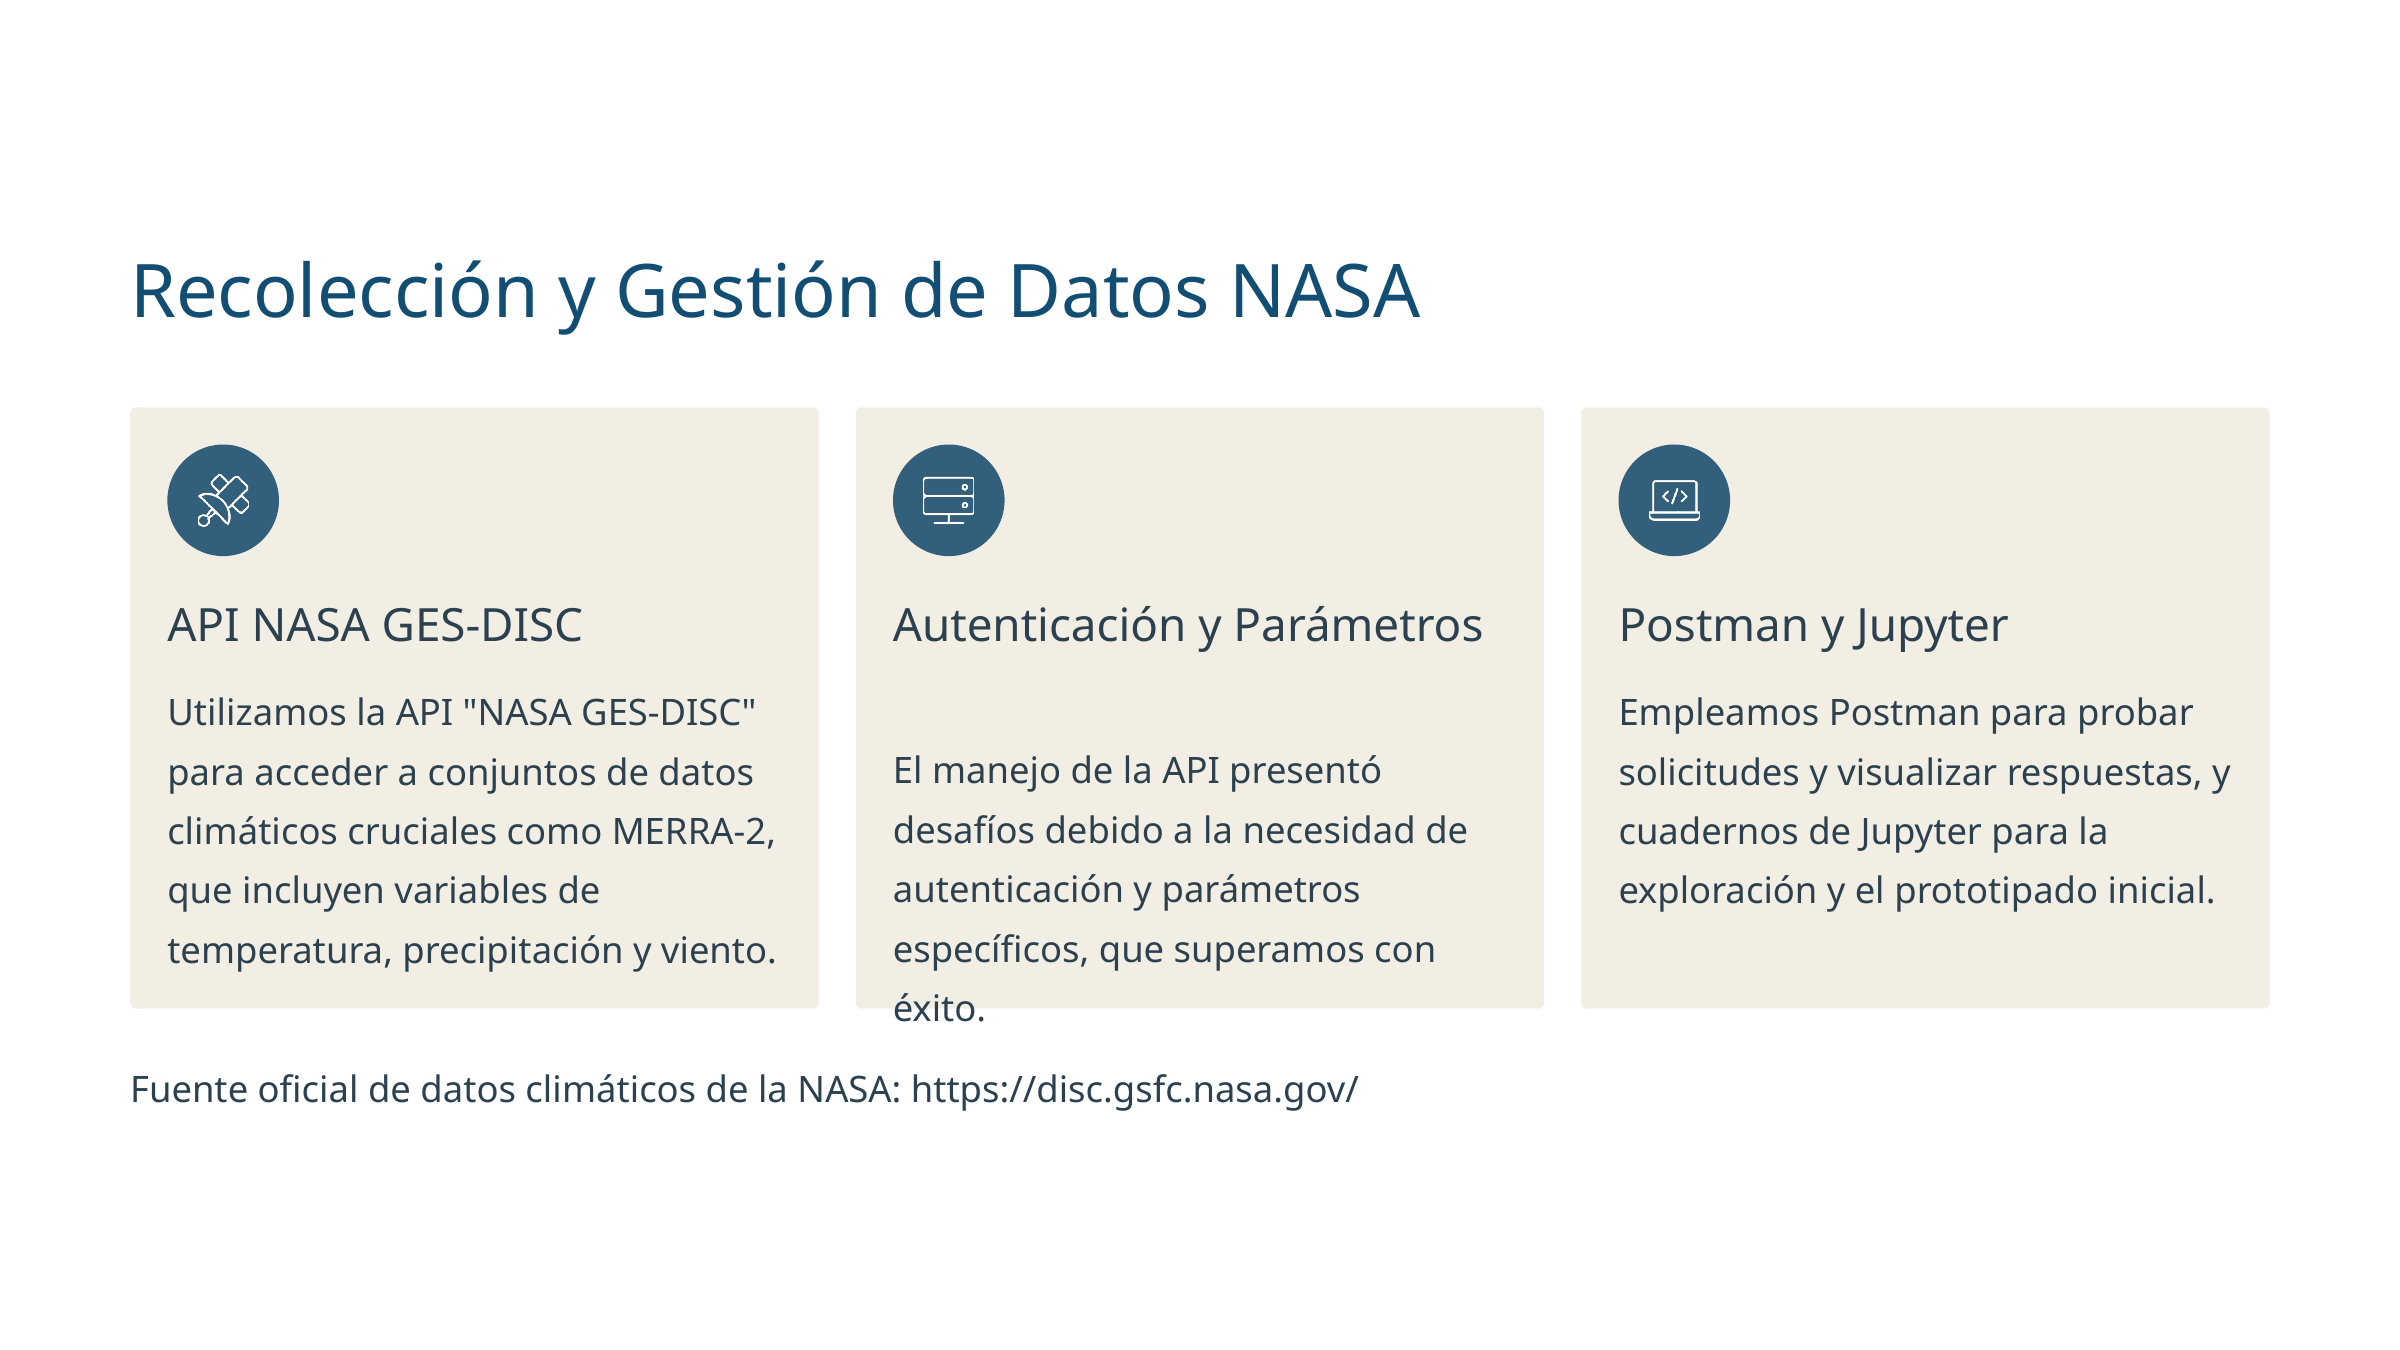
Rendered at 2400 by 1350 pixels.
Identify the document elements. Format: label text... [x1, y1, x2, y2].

text_box [130, 407, 819, 1009]
picture [1649, 468, 1700, 532]
text_box Fuente oficial de datos climáticos de la NASA: https://disc.gsfc.nasa.gov/ [130, 1050, 2270, 1110]
text_box Utilizamos la API "NASA GES-DISC" para acceder a conjuntos de datos climáticos cruciales como MERRA-2, que incluyen variables de temperatura, precipitación y viento. [167, 673, 782, 972]
text_box Recolección y Gestión de Datos NASA [130, 239, 1478, 333]
text_box Empleamos Postman para probar solicitudes y visualizar respuestas, y cuadernos de Jupyter para la exploración y el prototipado inicial. [1618, 673, 2233, 912]
picture [923, 468, 974, 532]
text_box [1618, 444, 1731, 557]
text_box Postman y Jupyter [1618, 593, 2084, 652]
text_box [855, 407, 1545, 1009]
text_box [1581, 407, 2270, 1009]
text_box API NASA GES-DISC [167, 593, 633, 652]
text_box [167, 444, 279, 557]
text_box [892, 444, 1005, 557]
picture [198, 468, 249, 532]
text_box El manejo de la API presentó desafíos debido a la necesidad de autenticación y parámetros específicos, que superamos con éxito. [892, 731, 1507, 970]
text_box Autenticación y Parámetros [892, 593, 1507, 710]
